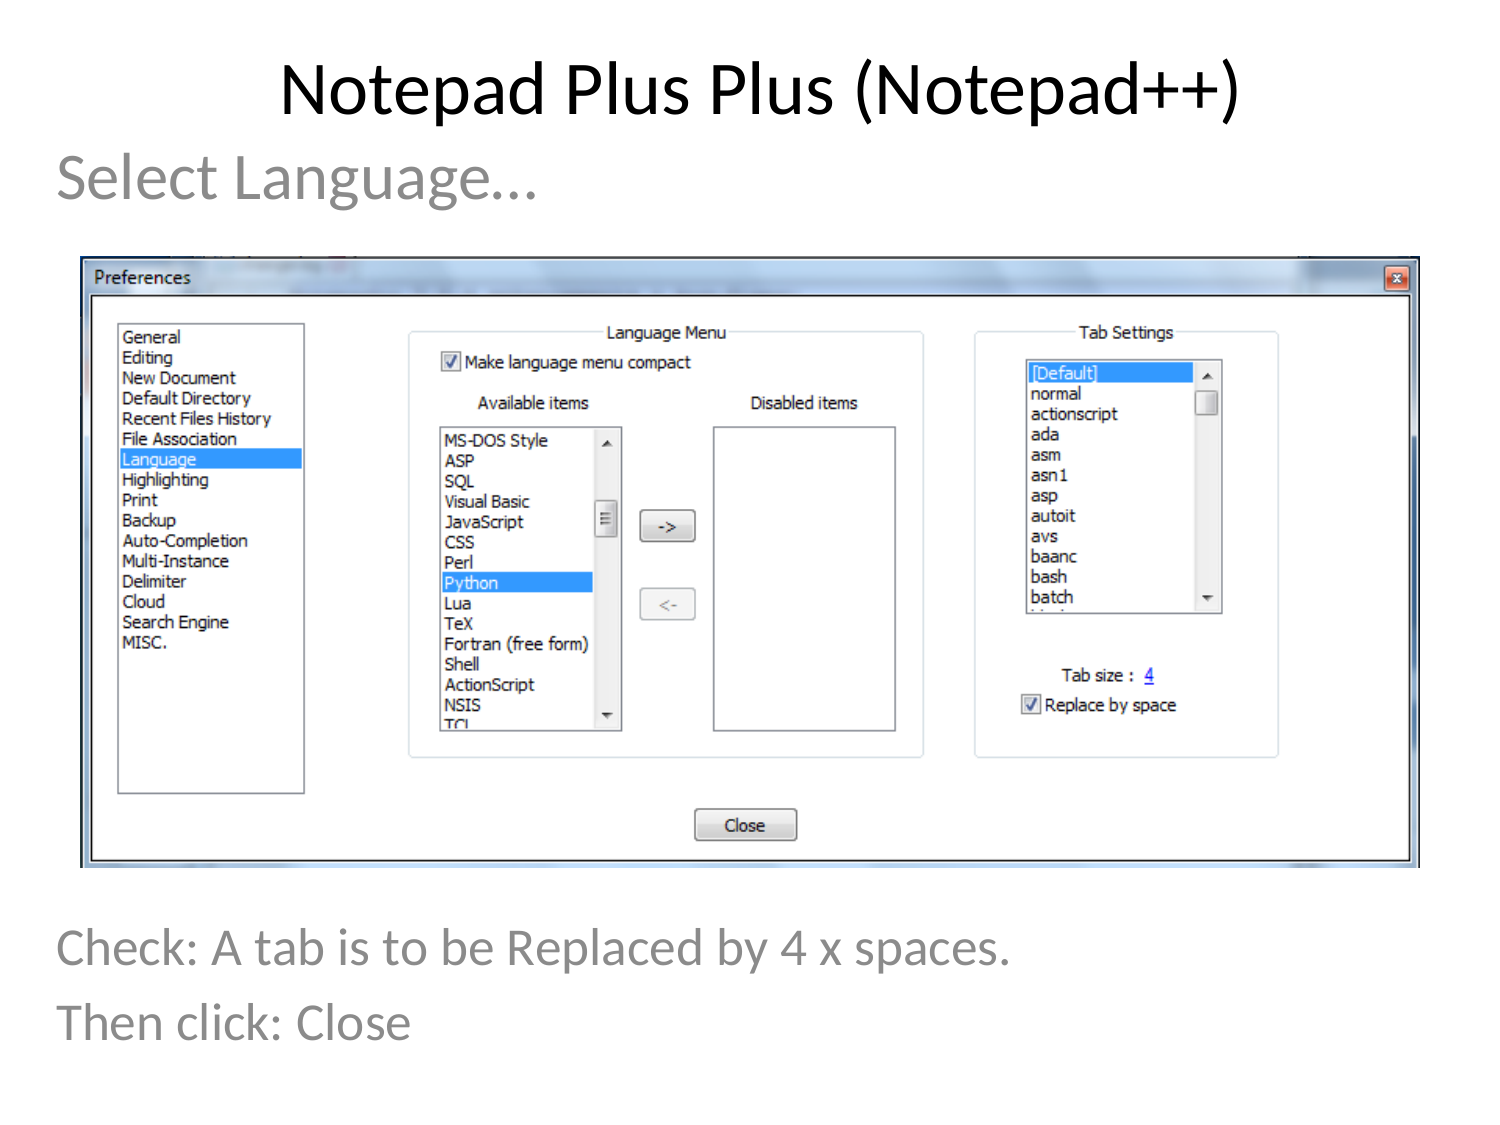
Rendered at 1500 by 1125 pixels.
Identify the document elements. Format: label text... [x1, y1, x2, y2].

picture [80, 256, 1420, 869]
text_box Select Language… [41, 125, 1358, 223]
text_box Notepad Plus Plus (Notepad++) [123, 30, 1399, 138]
text_box Check: A tab is to be Replaced by 4 x spaces. Then click: Close [41, 905, 1424, 1059]
